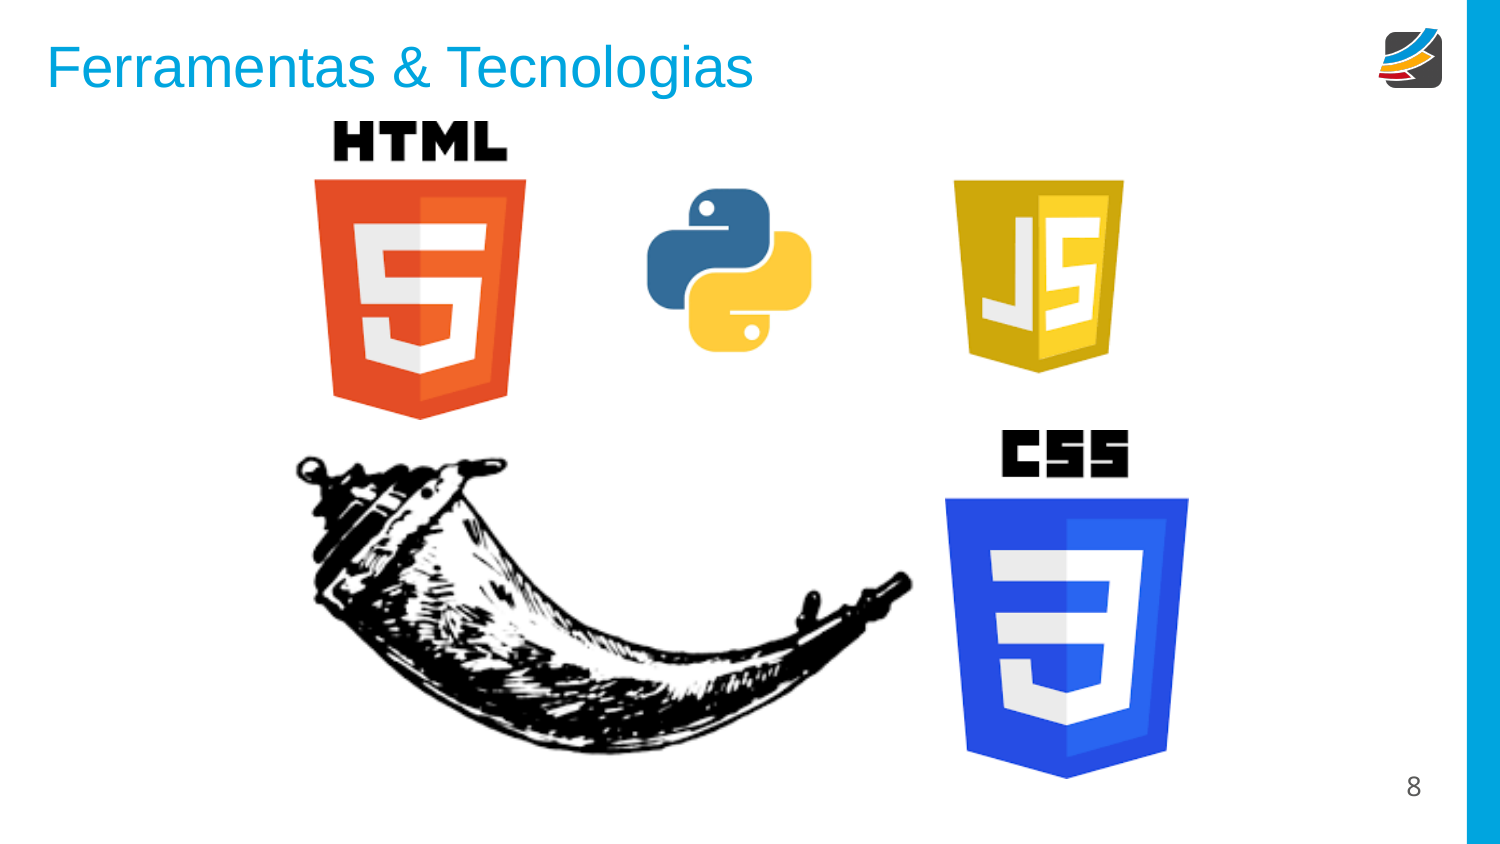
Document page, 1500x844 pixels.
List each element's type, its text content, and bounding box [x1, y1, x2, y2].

slide_number ‹#› [1391, 754, 1482, 819]
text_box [271, 121, 1189, 779]
picture [1429, 28, 1442, 88]
title Ferramentas & Tecnologias [31, 22, 1429, 117]
